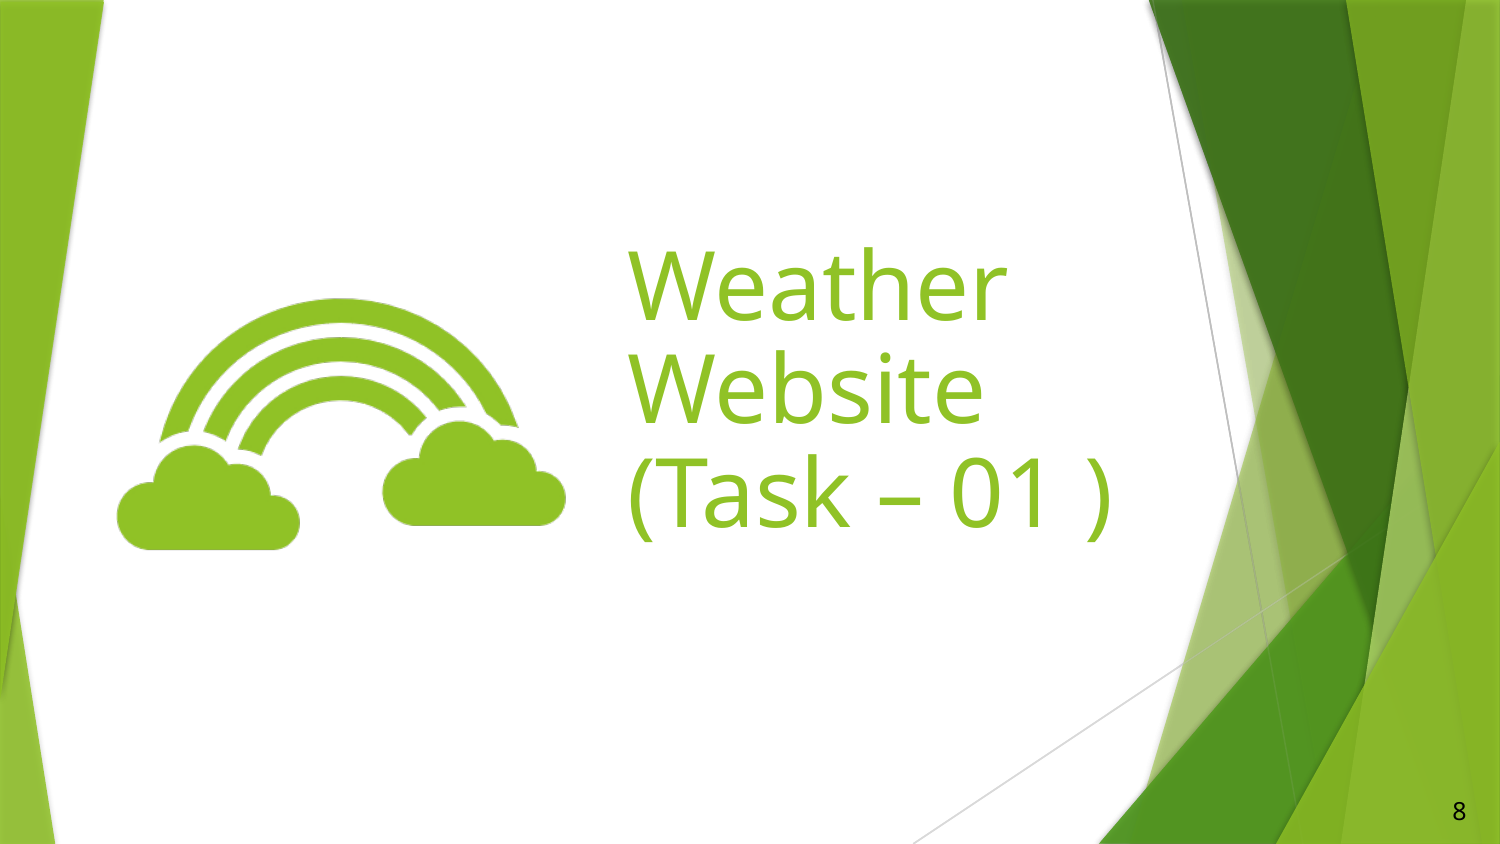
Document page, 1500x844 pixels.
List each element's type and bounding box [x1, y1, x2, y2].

text_box [0, 0, 1500, 844]
picture [108, 190, 574, 655]
